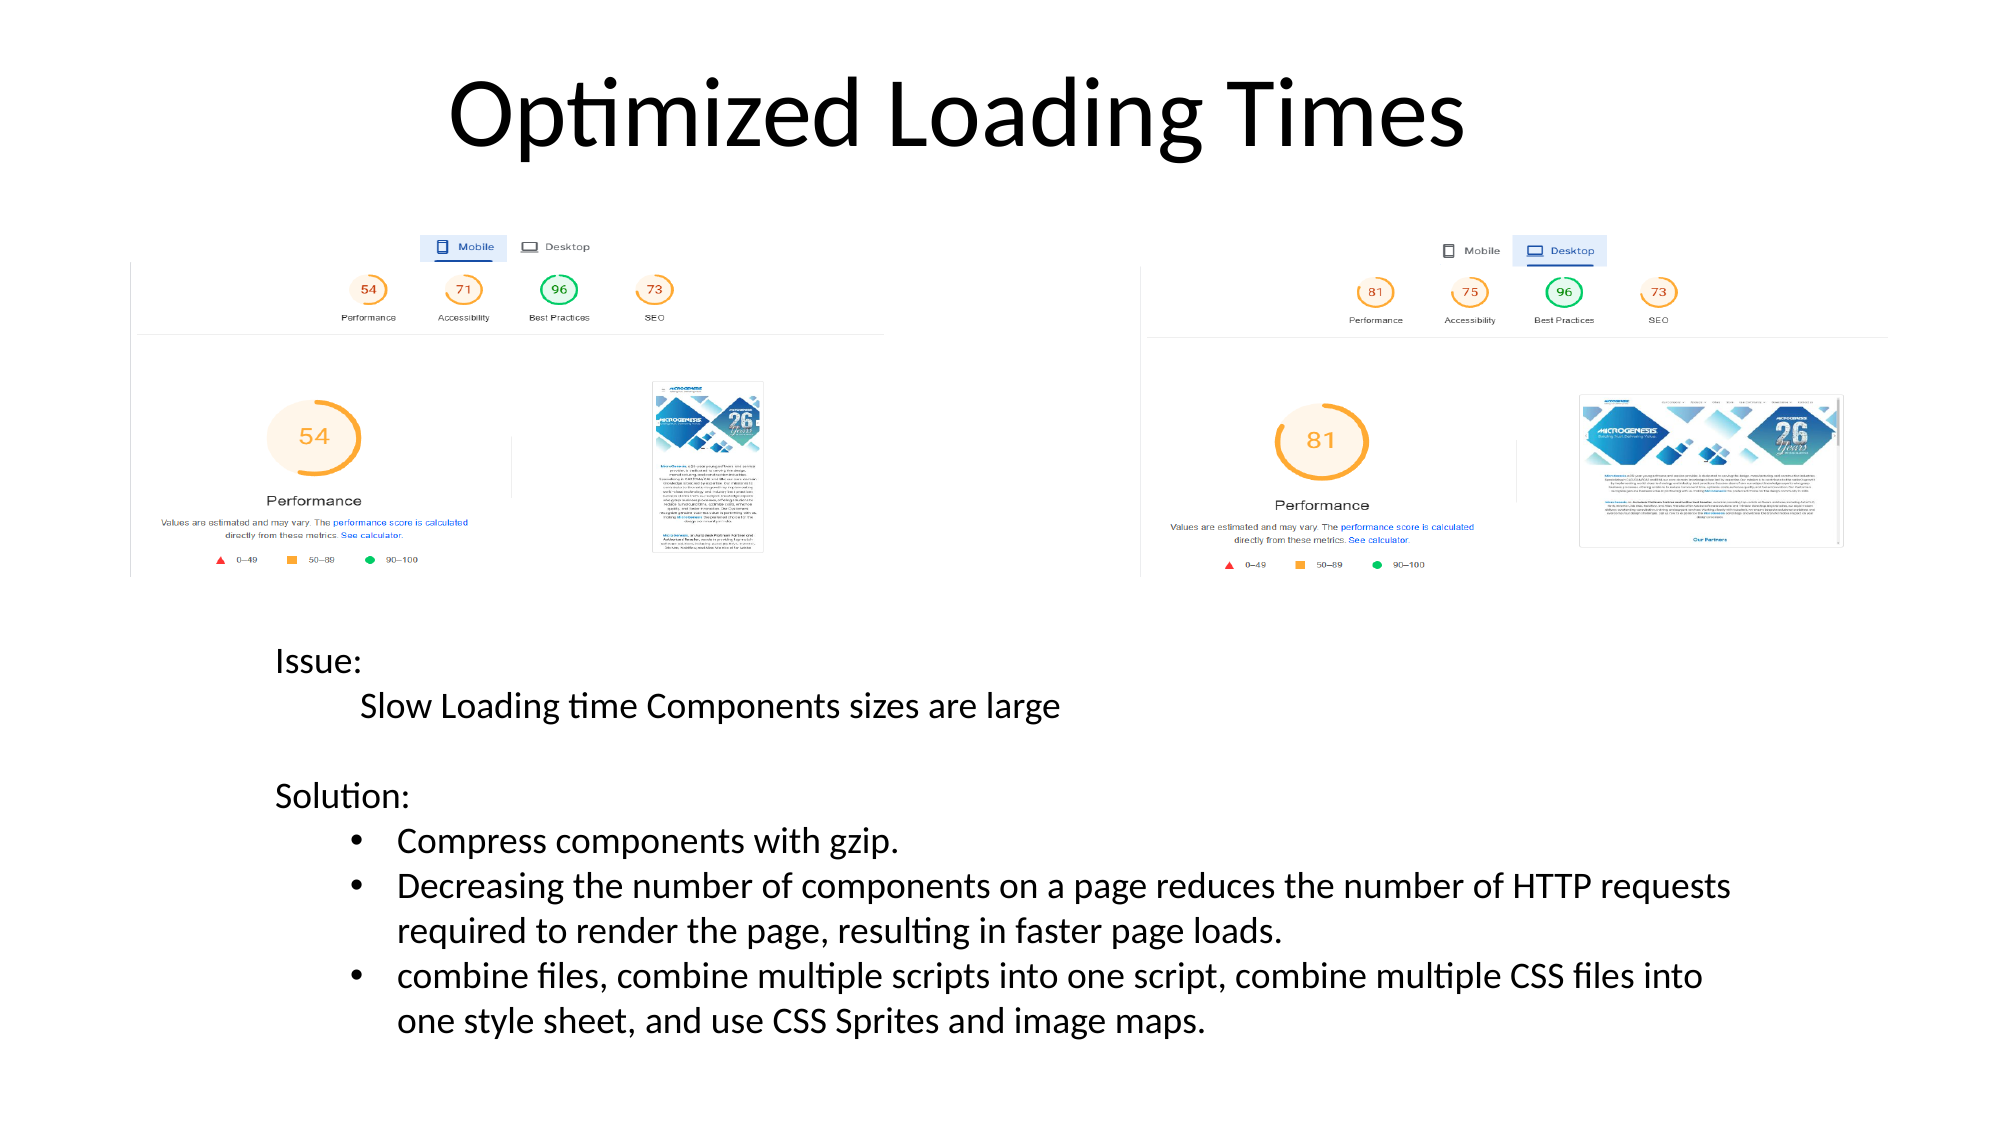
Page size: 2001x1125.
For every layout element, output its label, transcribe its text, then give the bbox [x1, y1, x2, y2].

picture [1137, 235, 1892, 578]
picture [128, 235, 884, 578]
text_box Issue: Slow Loading time Components sizes are large Solution: Compress components with gzip. Decreasing the number of components on a page reduces the number of HTTP requests required to render the page, resulting in faster page loads. combine files, combine multiple scripts into one script, combine multiple CSS files into one style sheet, and use CSS Sprites and image maps. [260, 629, 1777, 1094]
text_box Optimized Loading Times [379, 39, 1538, 175]
